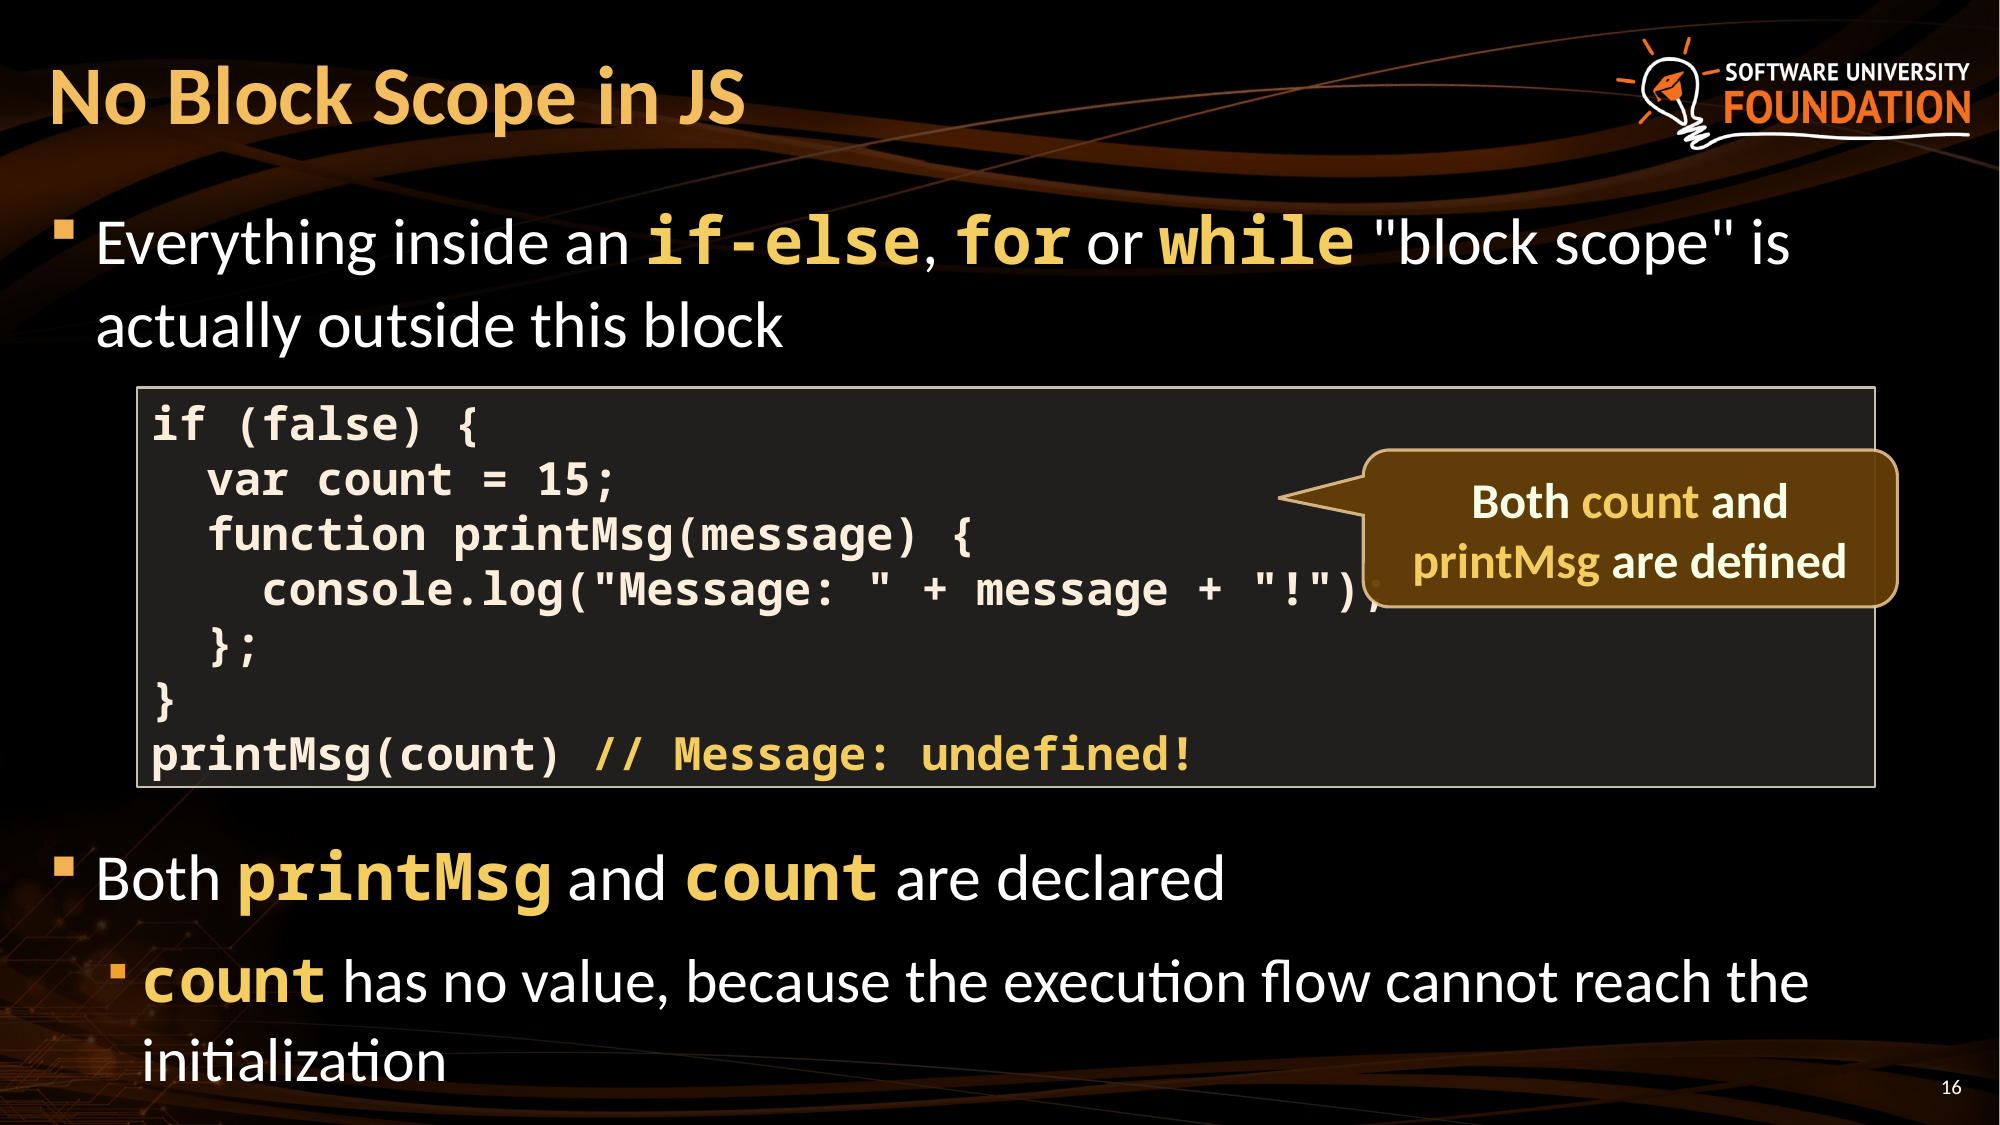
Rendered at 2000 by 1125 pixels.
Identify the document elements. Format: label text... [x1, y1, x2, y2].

picture [0, 0, 2000, 1125]
title No Block Scope in JS [30, 6, 1602, 189]
list Everything inside an if-else, for or while "block scope" is actually outside this block Both printMsg and count are declared count has no value, because the execution flow cannot reach the initialization [31, 188, 1968, 1103]
text_box Both count and printMsg are defined [1277, 448, 1899, 608]
slide_number 16 [1897, 1070, 1968, 1103]
text_box if (false) { var count = 15; function printMsg(message) { console.log("Message: " + message + "!"); }; } printMsg(count) // Message: undefined! [136, 387, 1875, 788]
